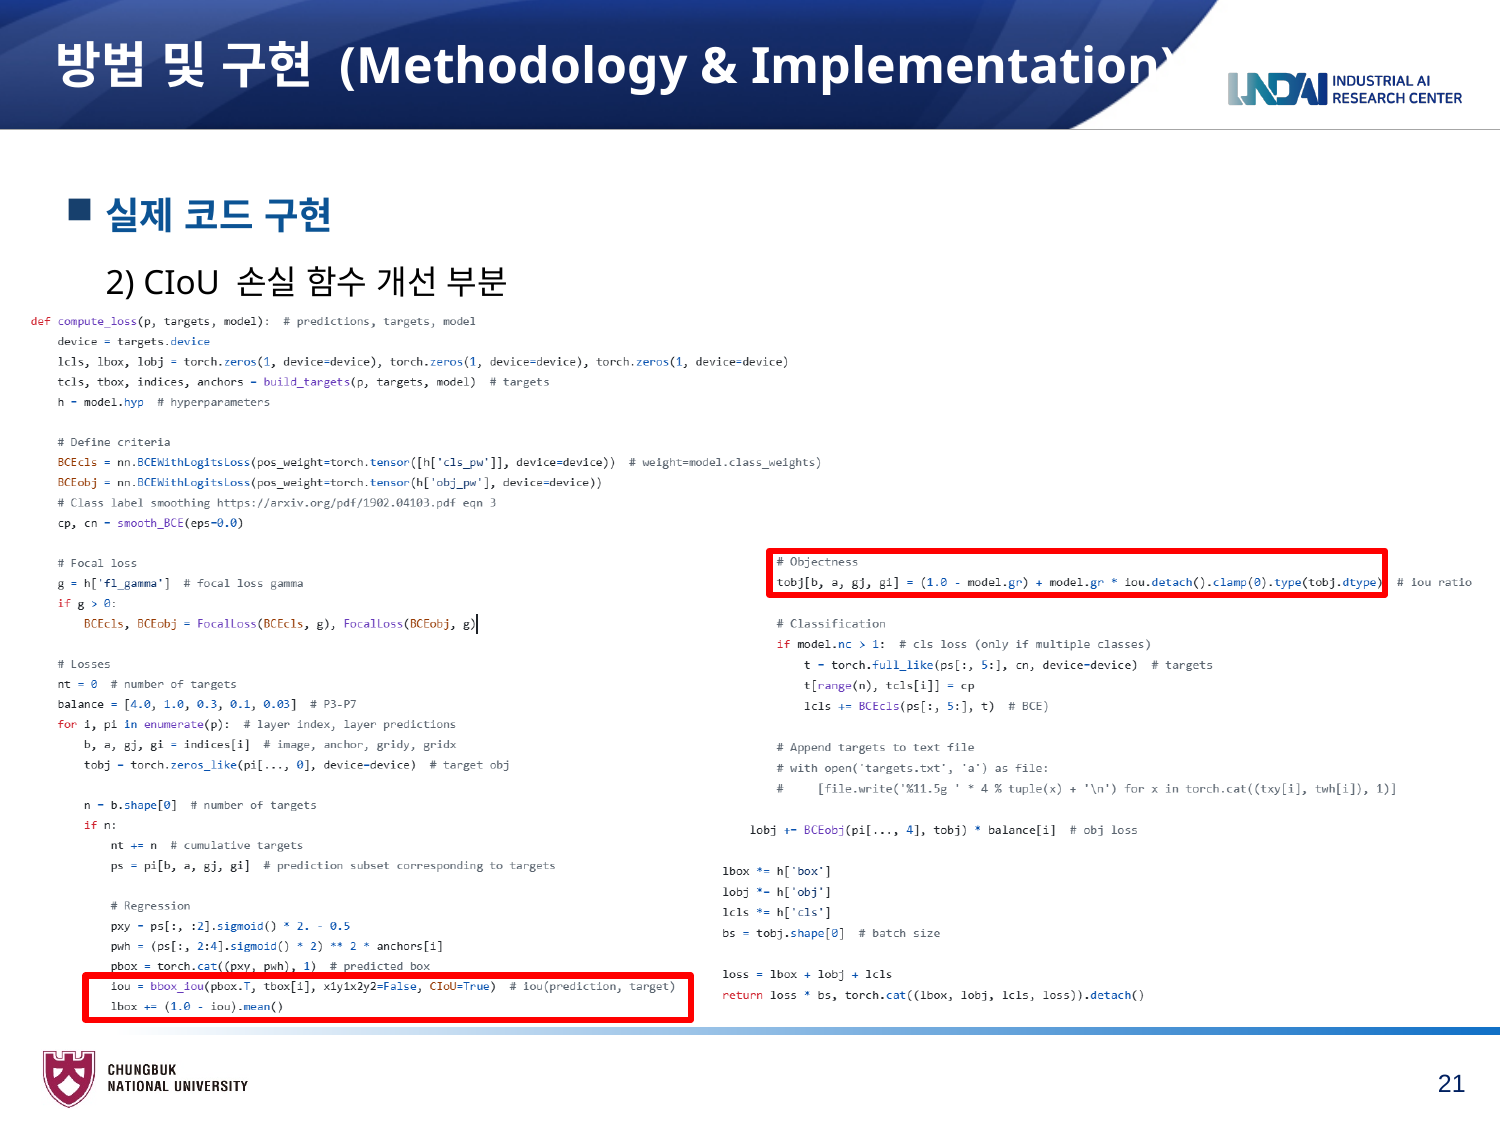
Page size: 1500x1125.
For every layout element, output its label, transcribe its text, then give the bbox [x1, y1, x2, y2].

title 방법 및 구현 (Methodology & Implementation) [55, 10, 1375, 116]
text_box 실제 코드 구현 2) CIoU 손실 함수 개선 부분 [65, 178, 1356, 302]
picture [0, 0, 1500, 129]
picture [41, 1049, 249, 1109]
picture [26, 311, 1474, 1018]
